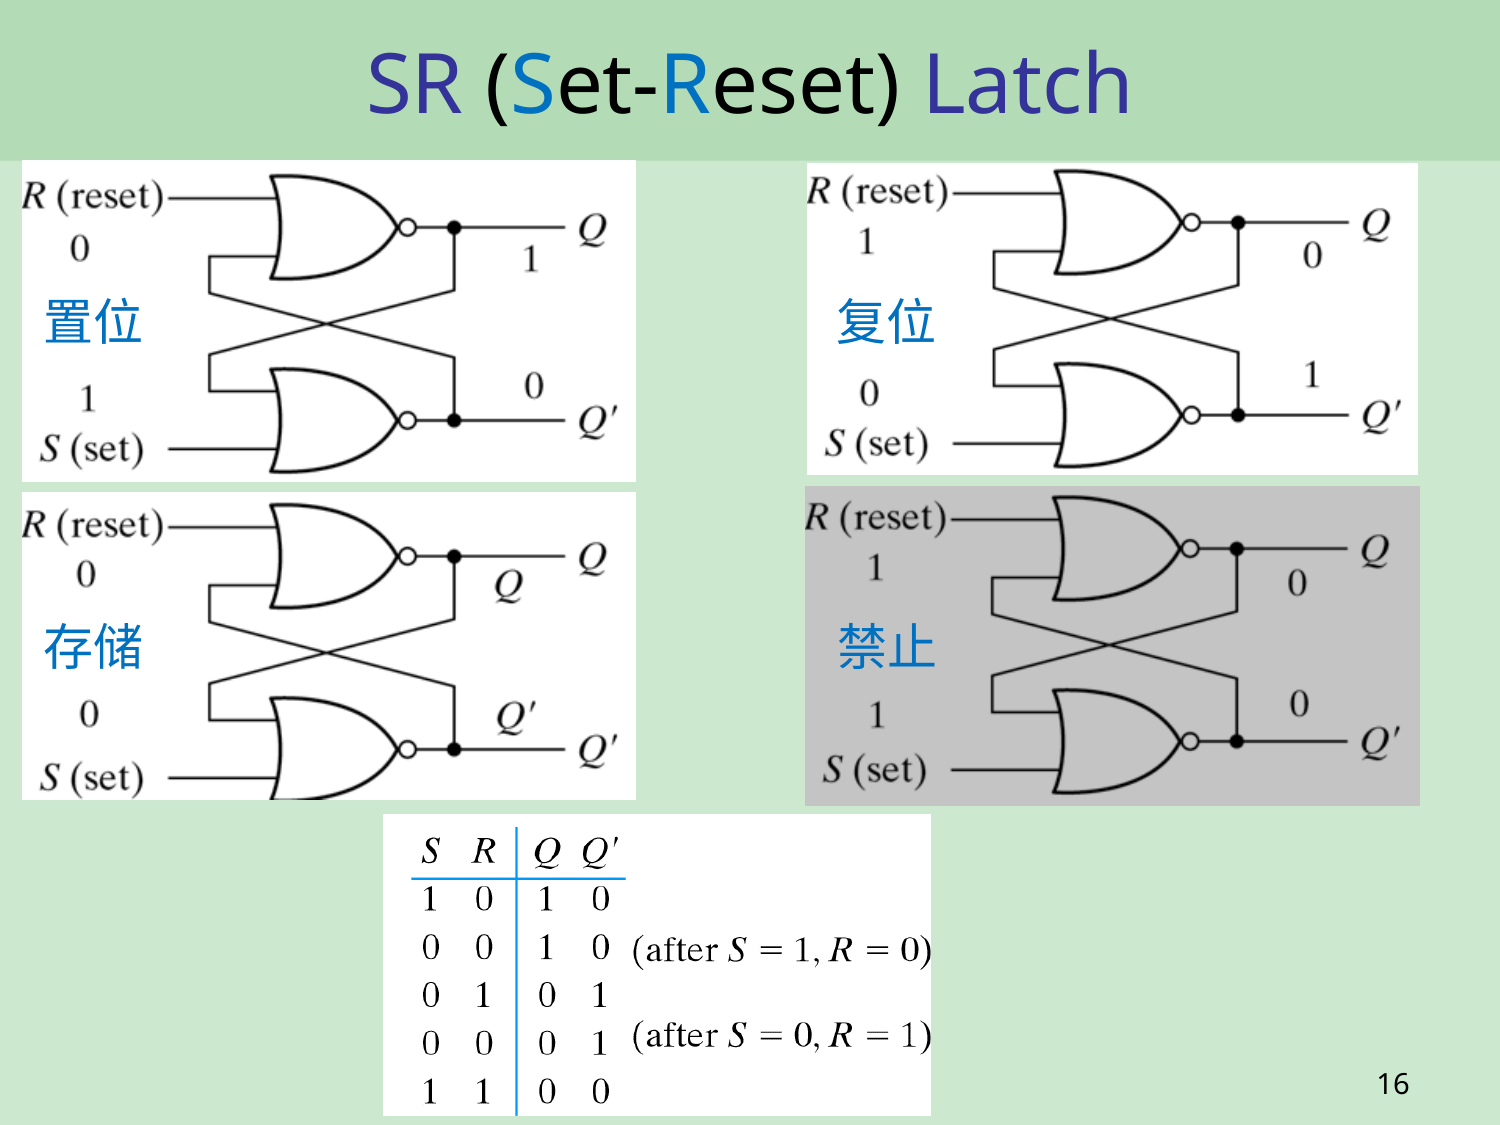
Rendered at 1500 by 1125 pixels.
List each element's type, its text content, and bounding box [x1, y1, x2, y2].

picture [805, 486, 1420, 806]
title SR (Set-Reset) Latch [17, 11, 1483, 149]
slide_number 16 [1112, 1037, 1426, 1113]
picture [383, 814, 931, 1116]
picture [22, 492, 636, 800]
picture [22, 160, 636, 482]
picture [806, 163, 1419, 476]
